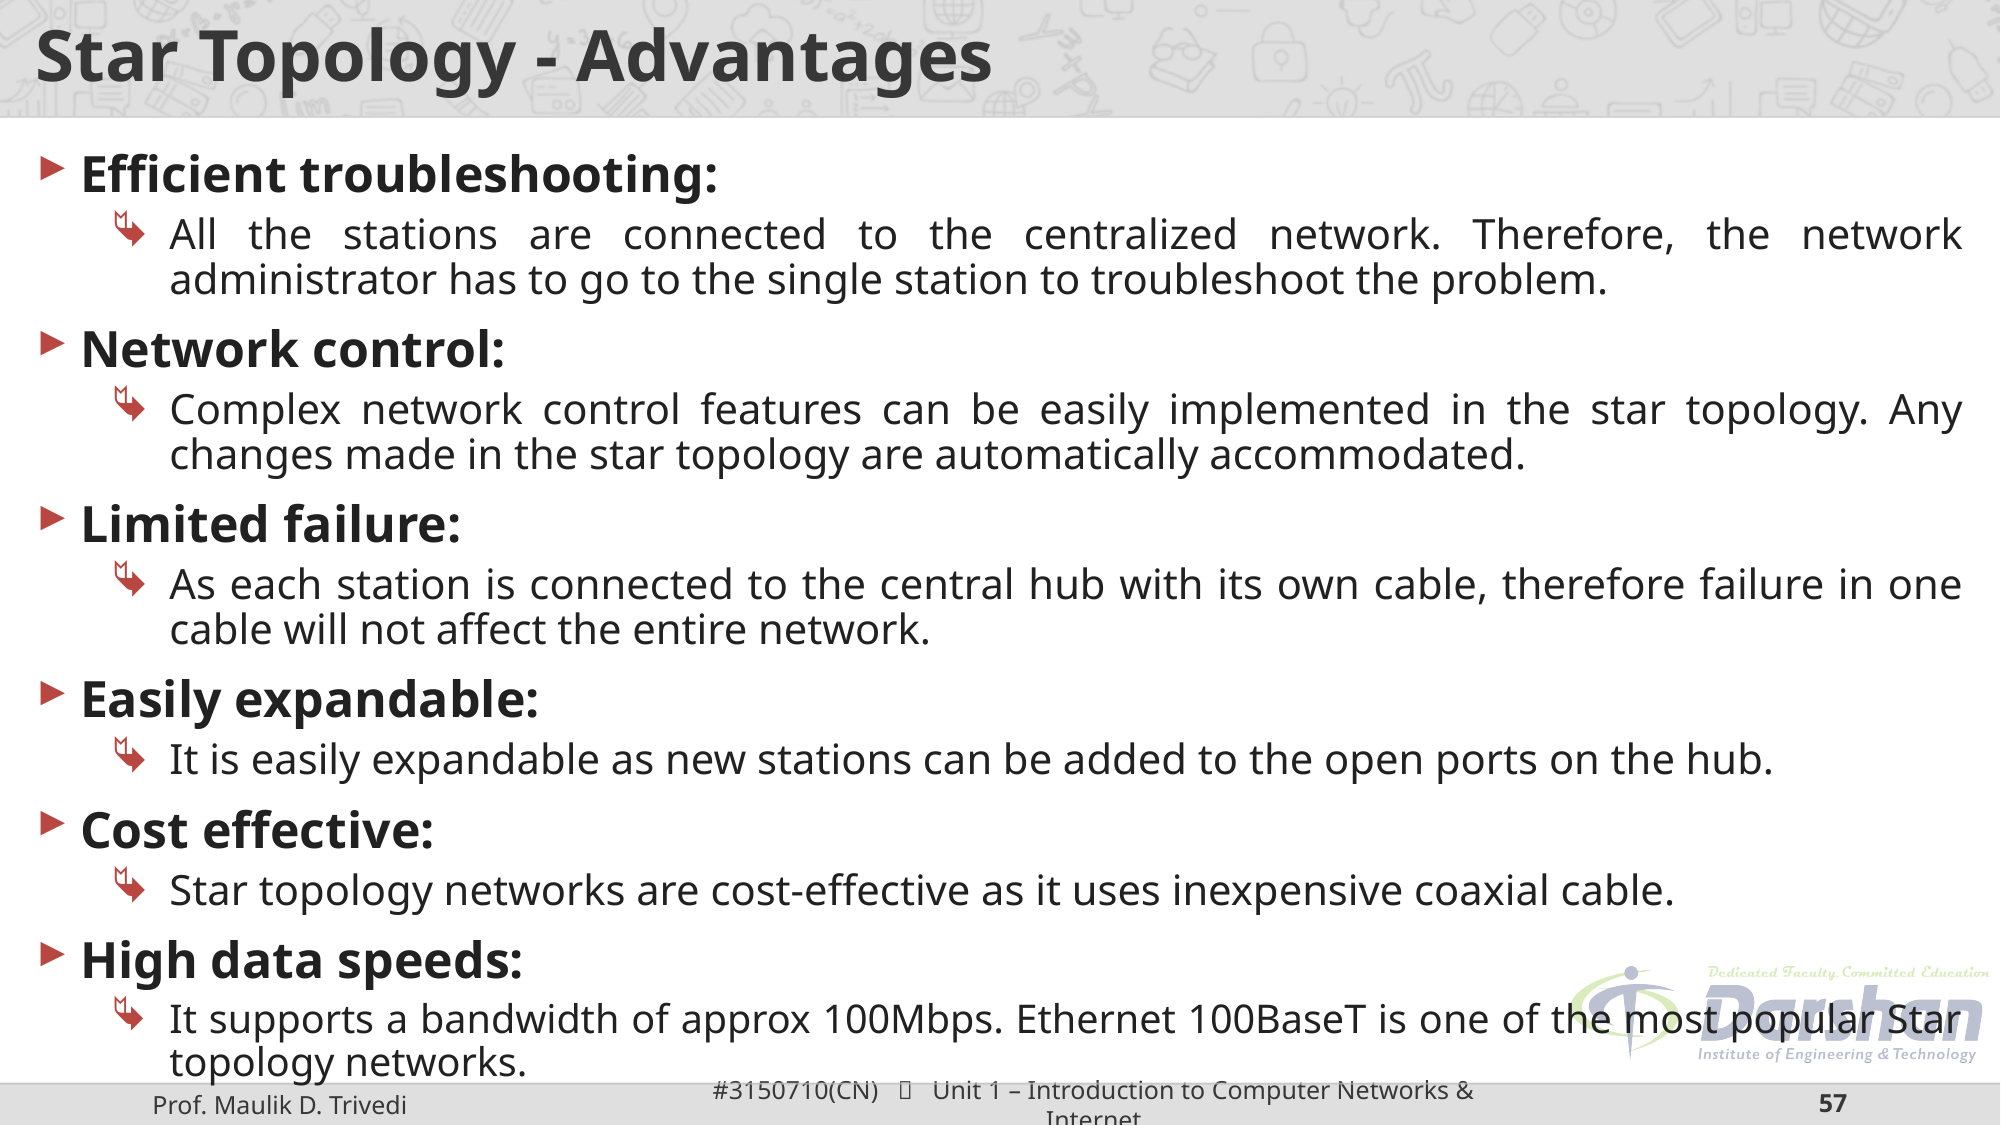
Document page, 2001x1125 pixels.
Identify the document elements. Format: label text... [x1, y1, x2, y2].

list Efficient troubleshooting: All the stations are connected to the centralized network. Therefore, the network administrator has to go to the single station to troubleshoot the problem. Network control: Complex network control features can be easily implemented in the star topology. Any changes made in the star topology are automatically accommodated. Limited failure: As each station is connected to the central hub with its own cable, therefore failure in one cable will not affect the entire network. Easily expandable: It is easily expandable as new stations can be added to the open ports on the hub. Cost effective: Star topology networks are cost-effective as it uses inexpensive coaxial cable. High data speeds: It supports a bandwidth of approx 100Mbps. Ethernet 100BaseT is one of the most popular Star topology networks. [21, 141, 1979, 1059]
title Star Topology - Advantages [0, 0, 2000, 117]
